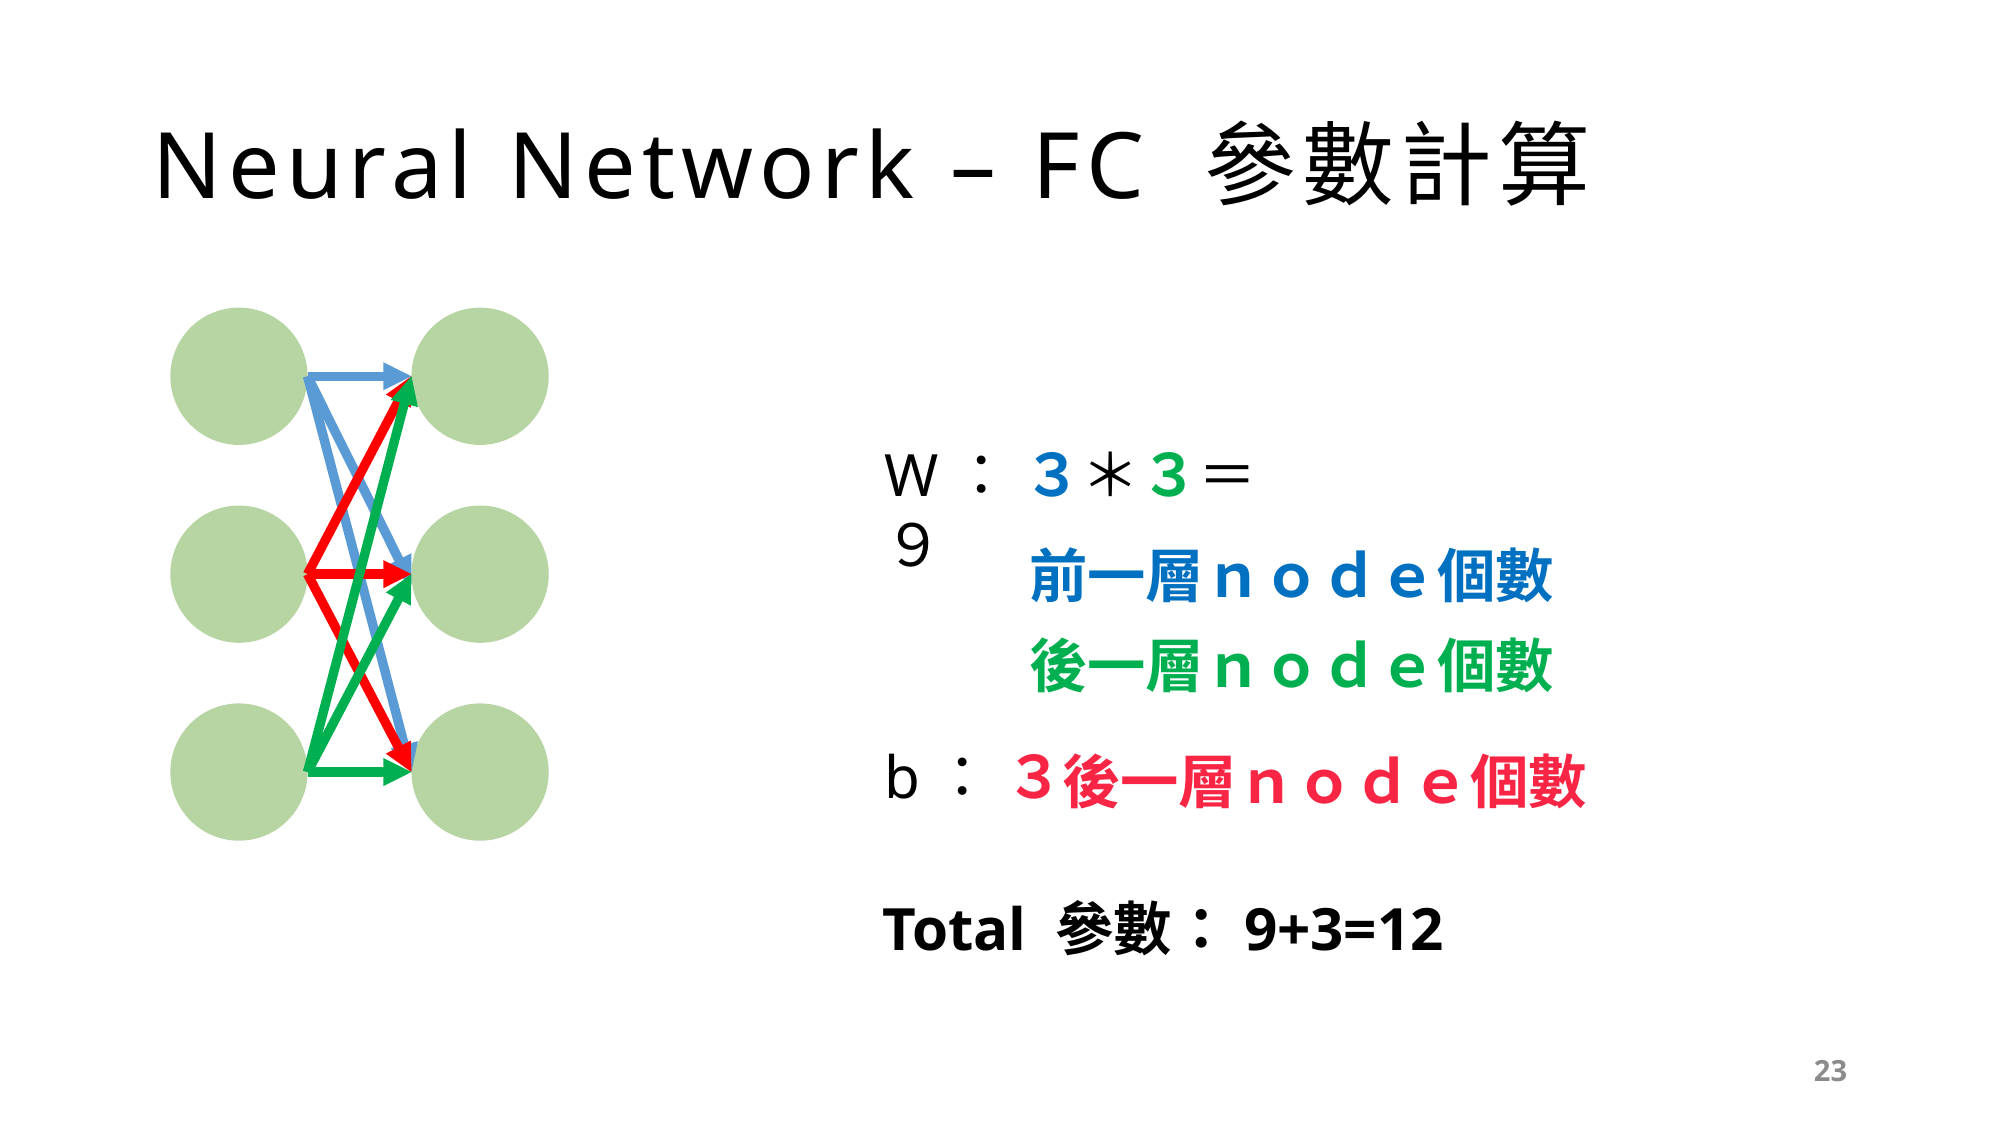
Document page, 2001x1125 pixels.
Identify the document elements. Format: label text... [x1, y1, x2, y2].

slide_number 23 [1412, 1042, 1863, 1103]
text_box W： ３＊３＝９ [869, 430, 1325, 586]
text_box 前一層ｎｏｄｅ個數 [1014, 531, 1569, 617]
text_box 後一層ｎｏｄｅ個數 [1014, 622, 1569, 707]
text_box [170, 505, 307, 643]
title Neural Network – FC 參數計算 [137, 59, 1863, 278]
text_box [307, 376, 412, 574]
text_box [170, 703, 308, 841]
text_box [411, 703, 549, 841]
text_box [170, 307, 308, 445]
text_box b： ３ [869, 732, 1325, 818]
text_box [412, 505, 549, 643]
text_box 後一層ｎｏｄｅ個數 [1047, 737, 1602, 823]
text_box Total 參數：9+3=12 [867, 884, 1459, 970]
text_box [411, 307, 549, 445]
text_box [307, 574, 412, 771]
